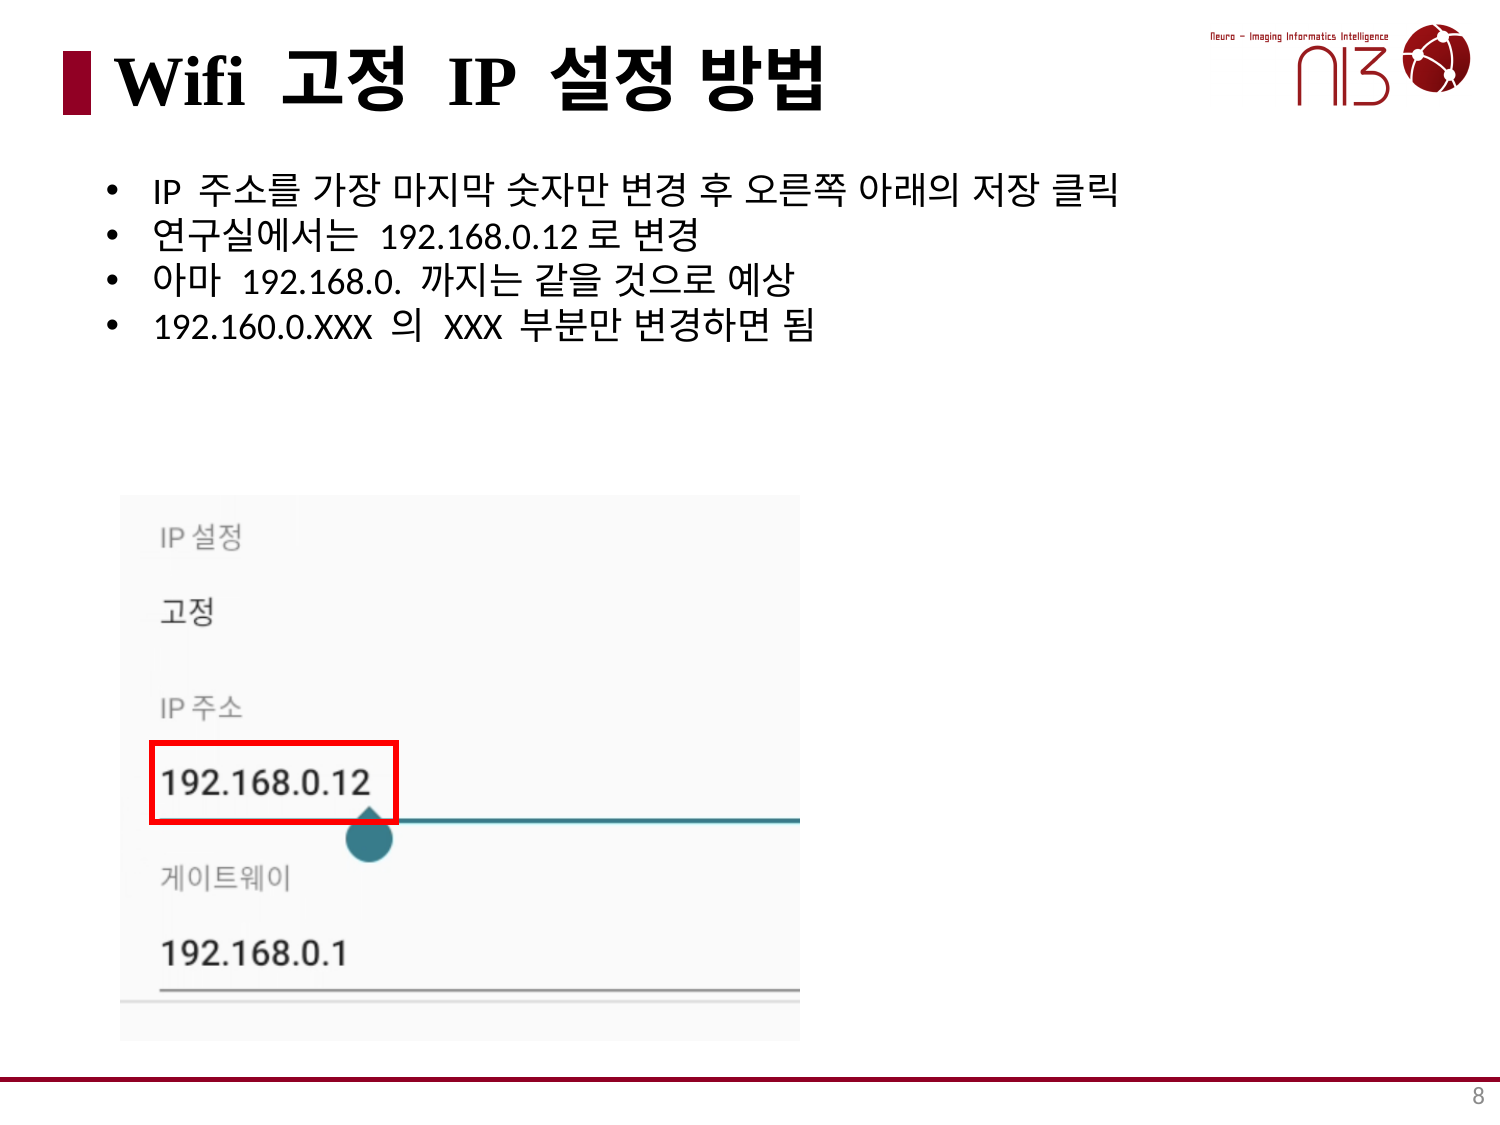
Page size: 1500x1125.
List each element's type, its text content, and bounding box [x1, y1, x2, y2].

picture [1210, 23, 1472, 107]
picture [120, 495, 800, 1041]
title Wifi 고정 IP 설정 방법 [98, 41, 1362, 124]
slide_number 8 [1162, 1065, 1500, 1125]
text_box IP 주소를 가장 마지막 숫자만 변경 후 오른쪽 아래의 저장 클릭 연구실에서는 192.168.0.12로 변경 아마 192.168.0. 까지는 같을 것으로 예상 192.160.0.XXX 의 XXX 부분만 변경하면 됨 [91, 160, 1500, 355]
